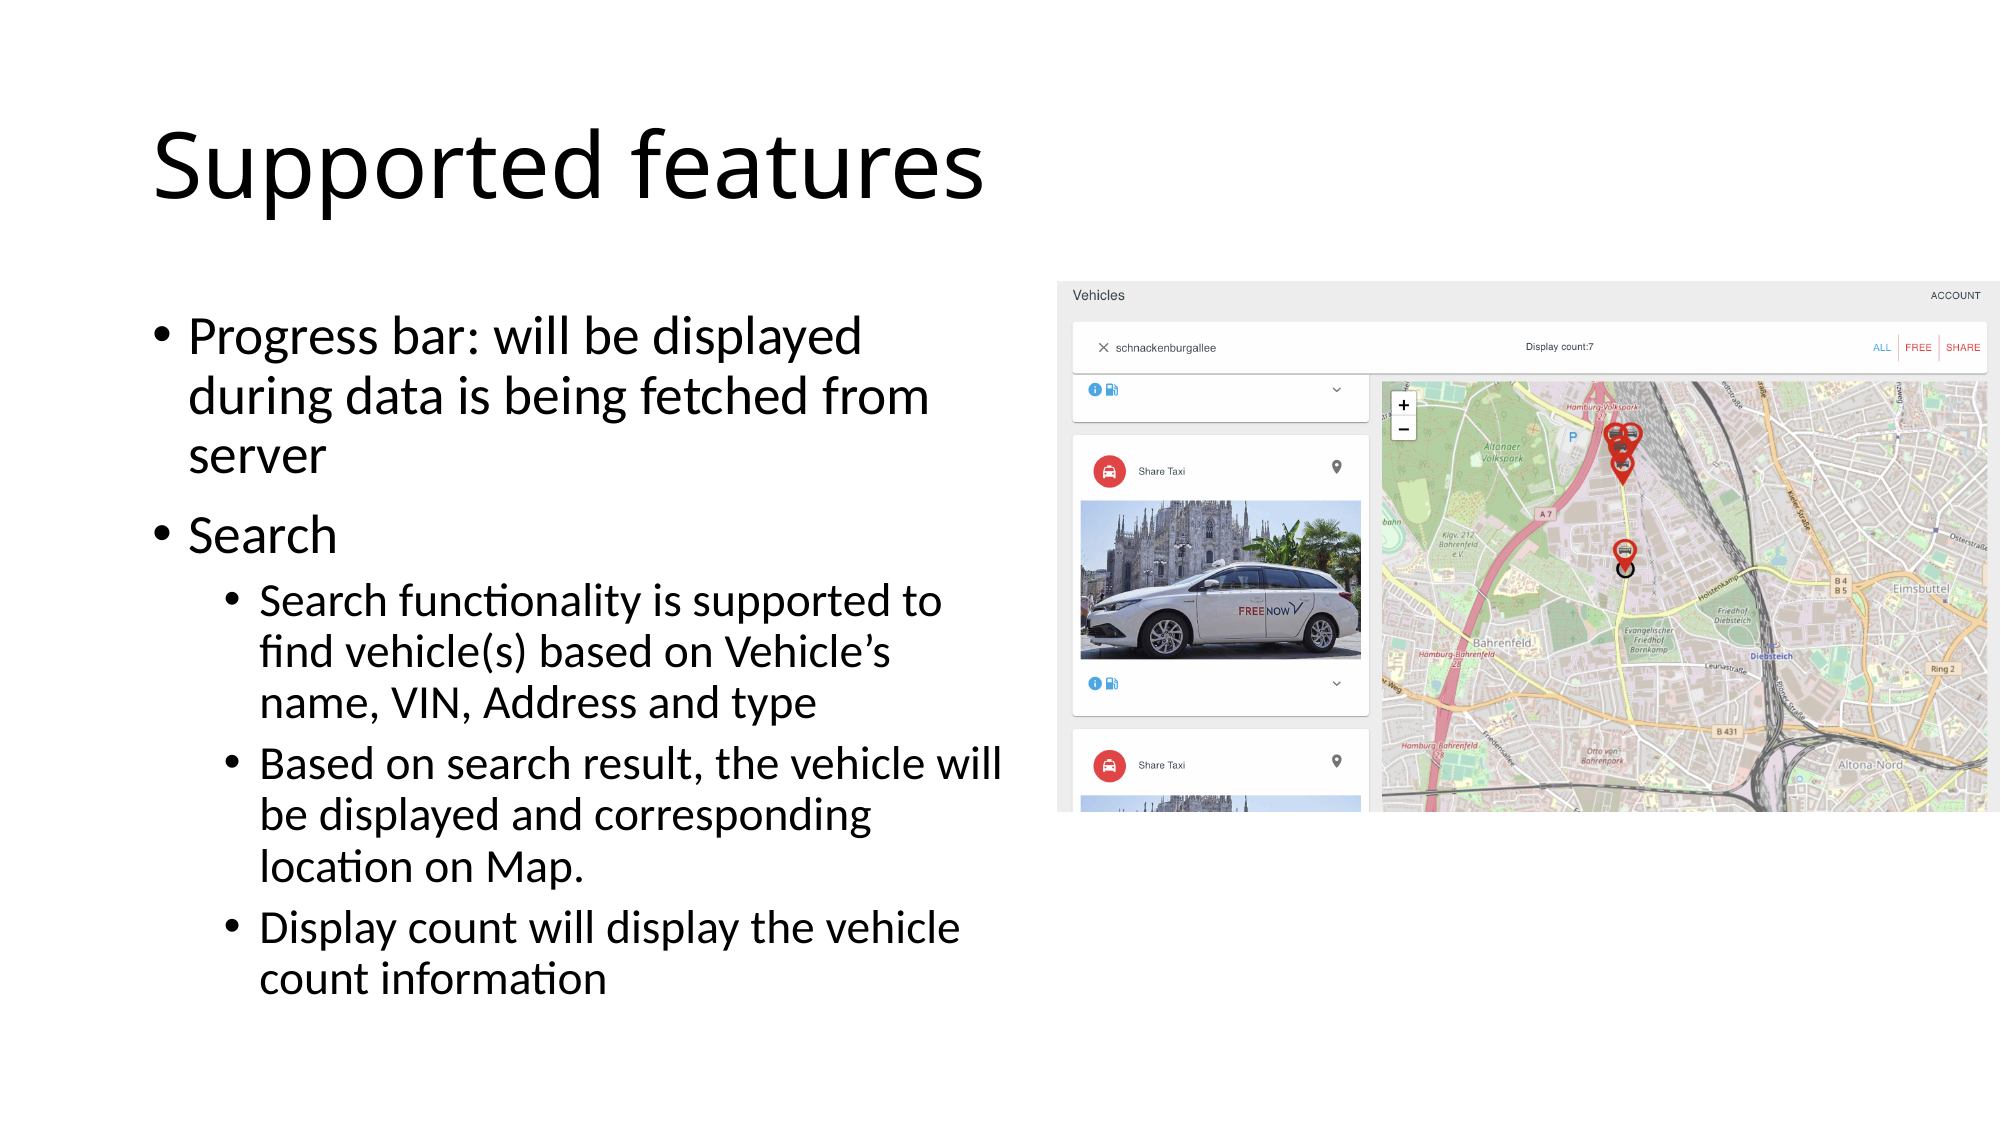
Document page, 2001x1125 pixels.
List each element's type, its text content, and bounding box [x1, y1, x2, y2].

title Supported features [137, 59, 1863, 278]
picture [1057, 281, 2000, 812]
list Progress bar: will be displayed during data is being fetched from server Search Search functionality is supported to find vehicle(s) based on Vehicle’s name, VIN, Address and type Based on search result, the vehicle will be displayed and corresponding location on Map. Display count will display the vehicle count information [137, 299, 1029, 1014]
